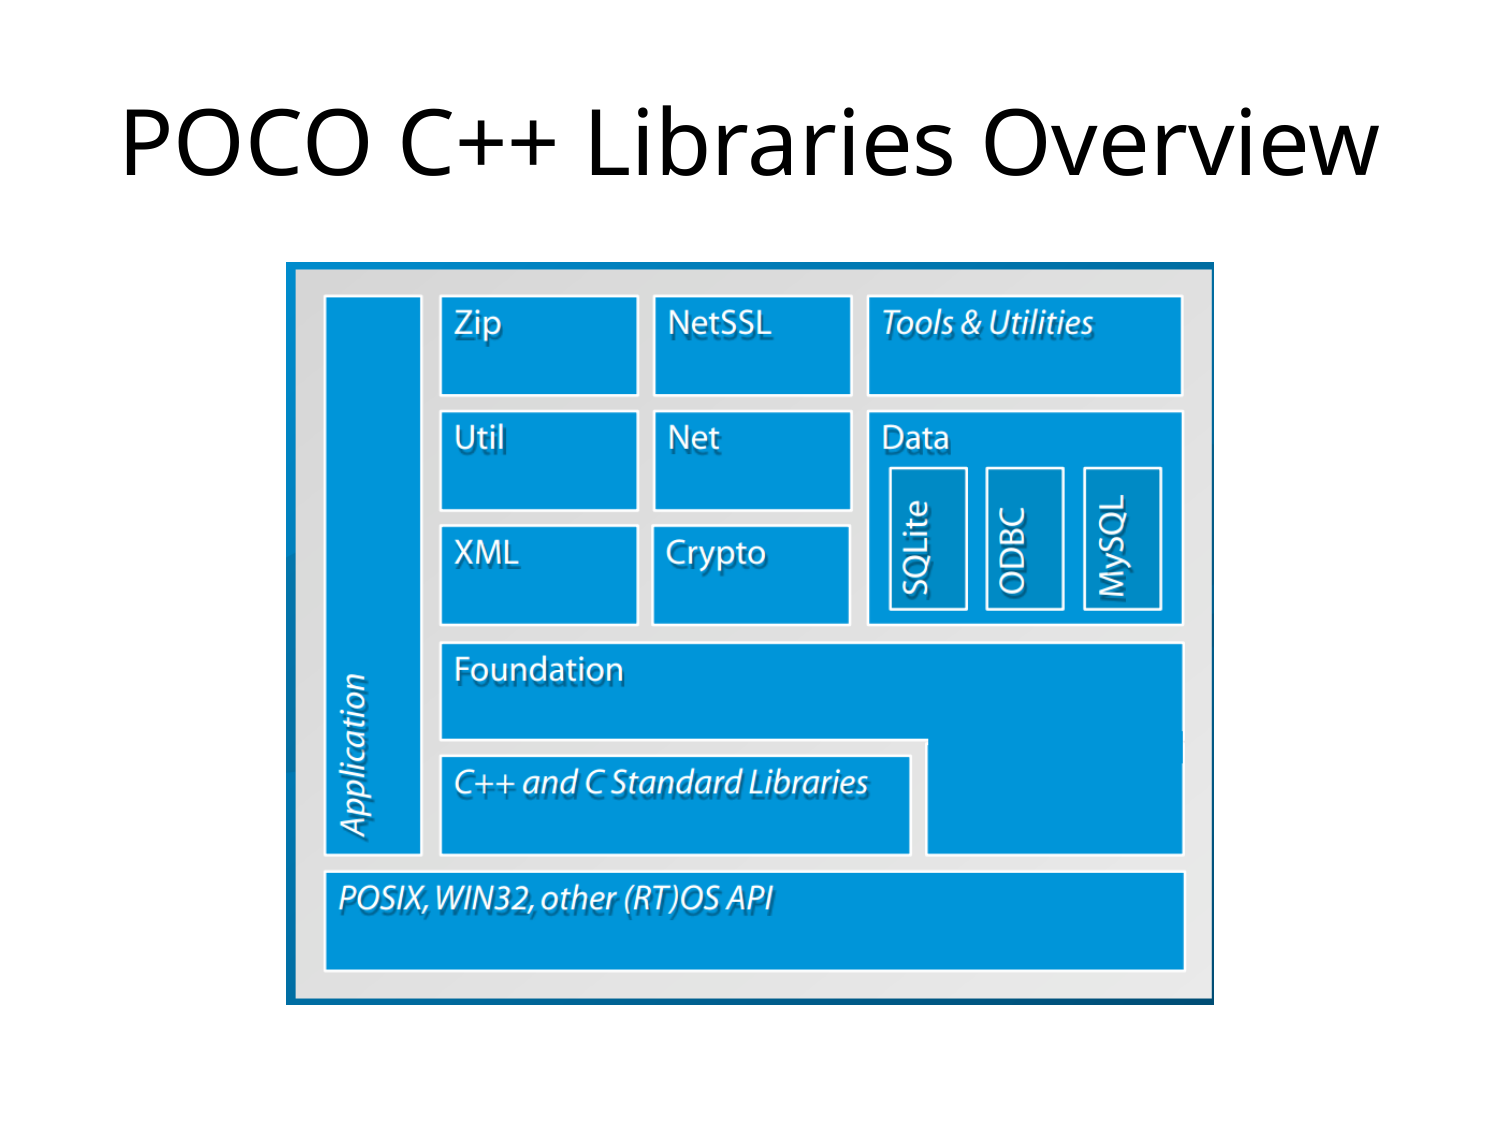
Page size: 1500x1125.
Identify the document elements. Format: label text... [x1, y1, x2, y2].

title POCO C++ Libraries Overview [75, 45, 1425, 233]
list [286, 262, 1214, 1006]
